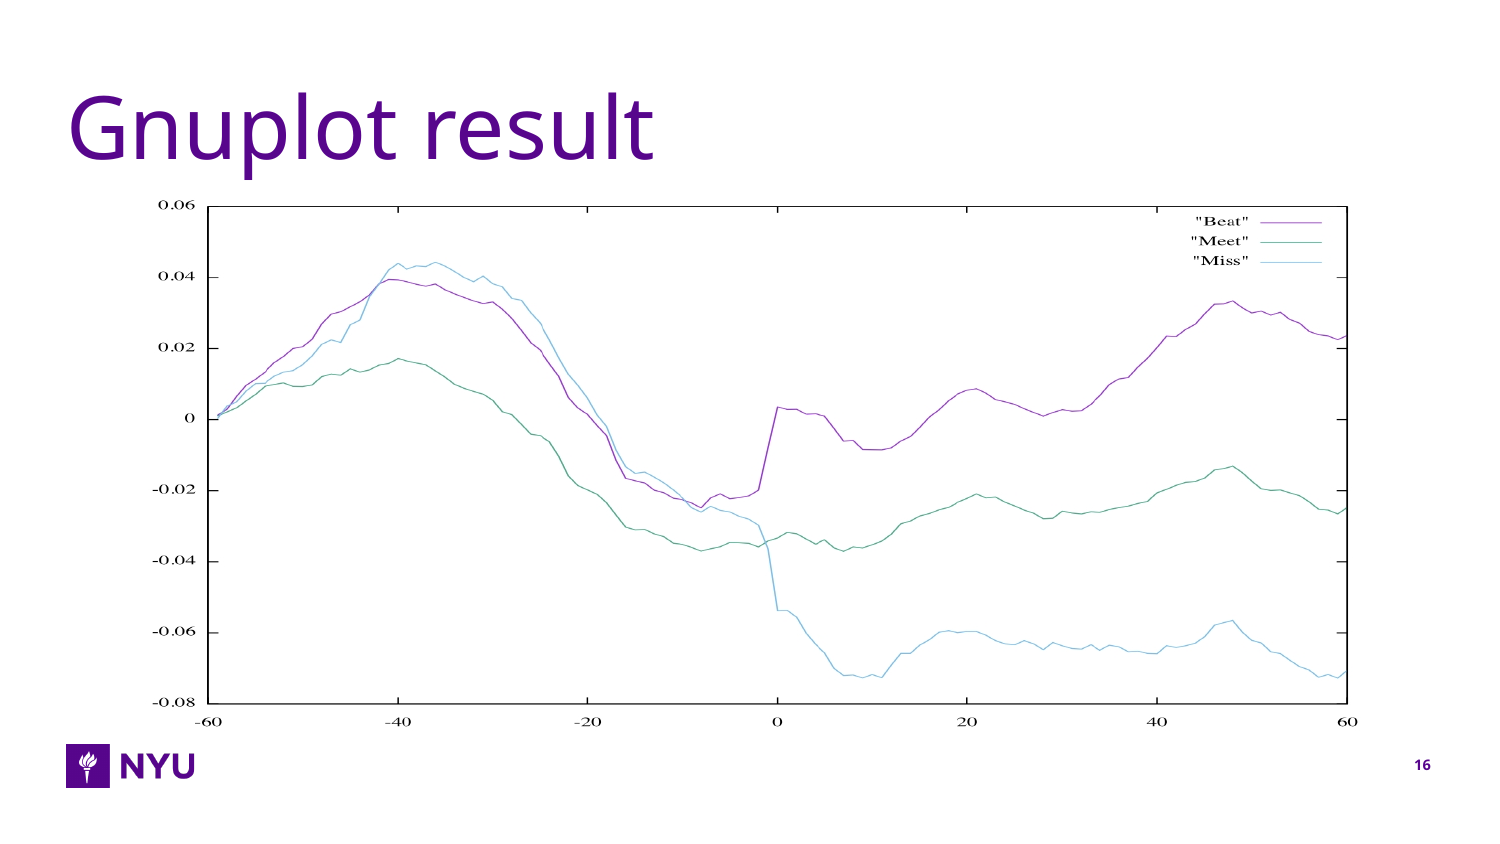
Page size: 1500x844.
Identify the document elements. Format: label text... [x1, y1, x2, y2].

picture [66, 744, 195, 788]
title Gnuplot result [51, 72, 1434, 167]
picture [129, 192, 1371, 737]
